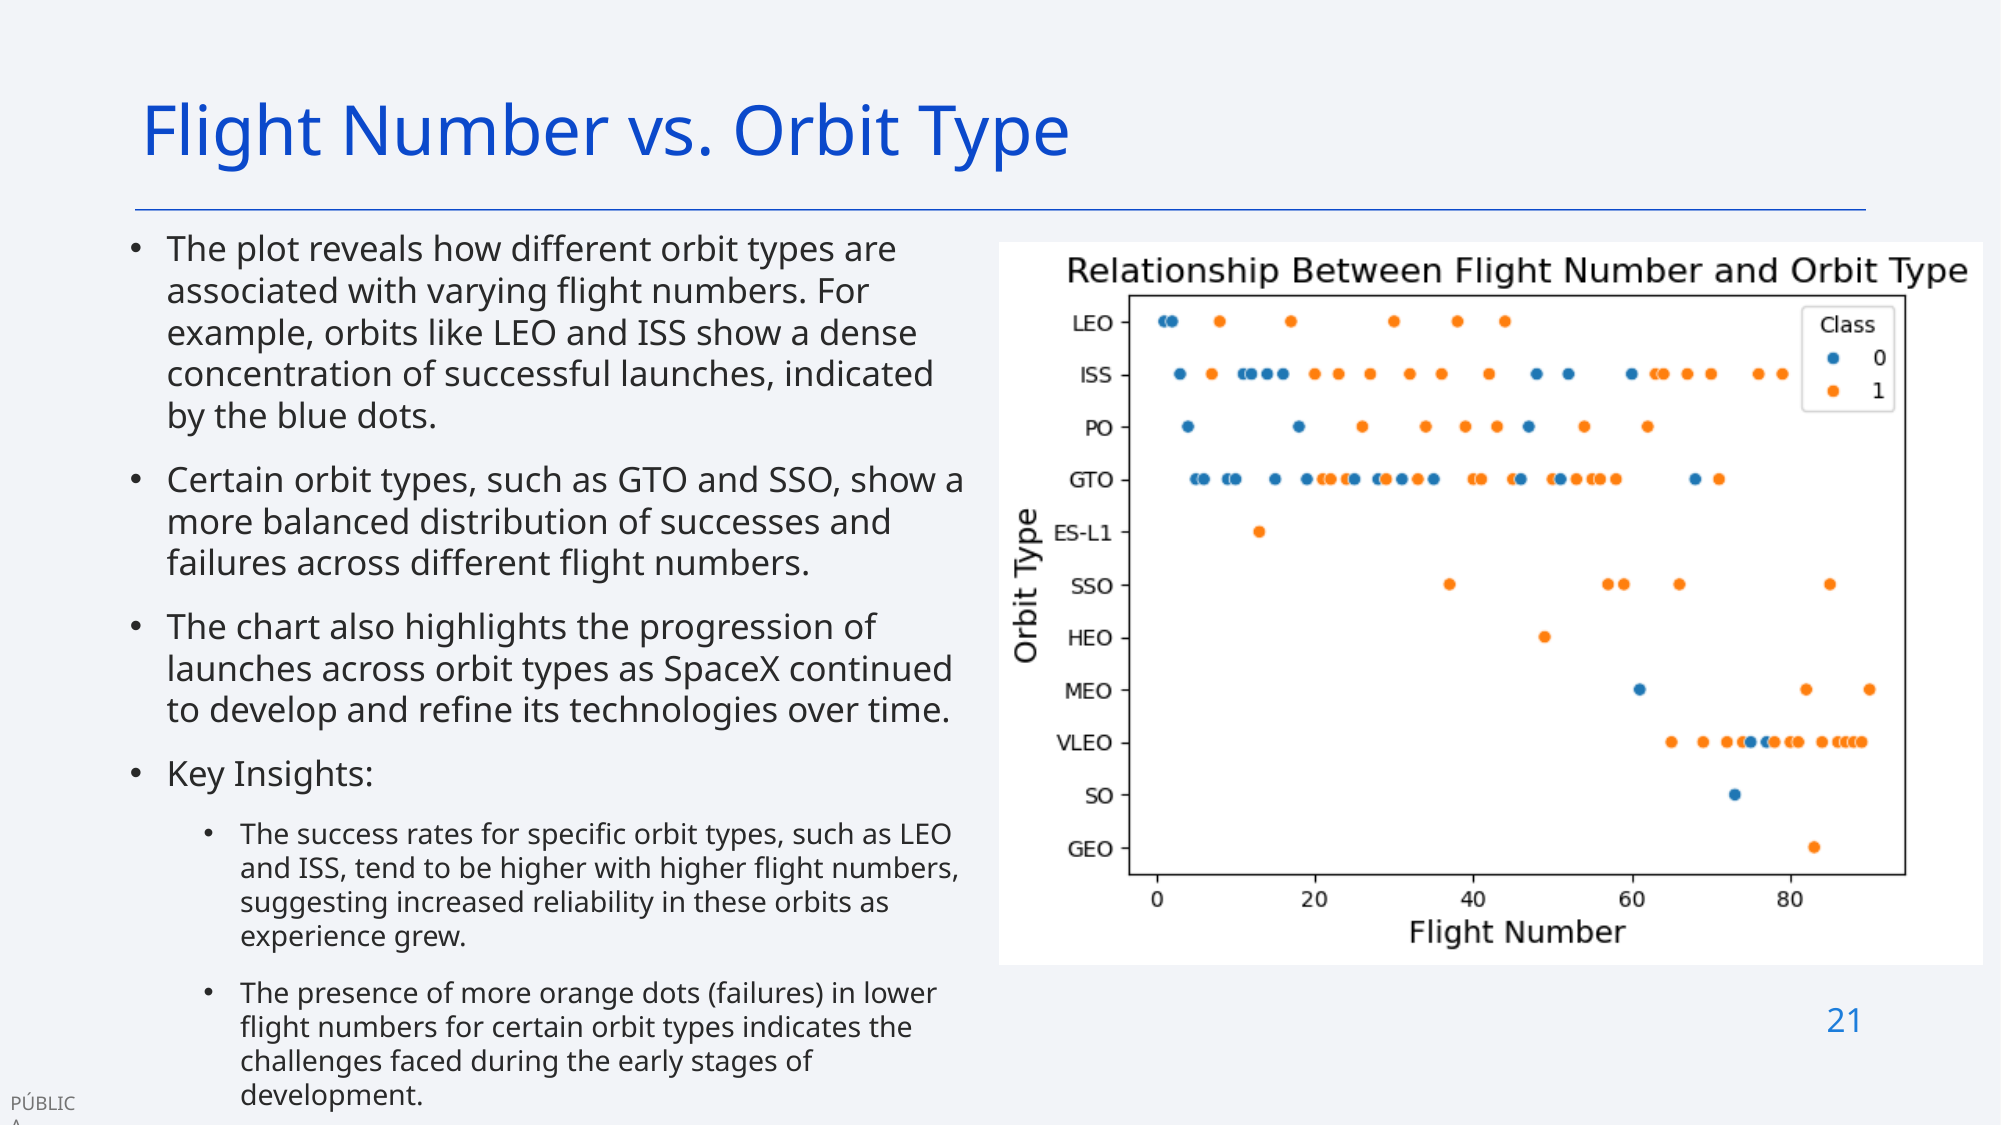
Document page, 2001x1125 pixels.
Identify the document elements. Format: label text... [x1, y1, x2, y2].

picture [0, 0, 2001, 1125]
slide_number 21 [1429, 988, 1880, 1055]
list The plot reveals how different orbit types are associated with varying flight numbers. For example, orbits like LEO and ISS show a dense concentration of successful launches, indicated by the blue dots. Certain orbit types, such as GTO and SSO, show a more balanced distribution of successes and failures across different flight numbers. The chart also highlights the progression of launches across orbit types as SpaceX continued to develop and refine its technologies over time. Key Insights: The success rates for specific orbit types, such as LEO and ISS, tend to be higher with higher flight numbers, suggesting increased reliability in these orbits as experience grew. The presence of more orange dots (failures) in lower flight numbers for certain orbit types indicates the challenges faced during the early stages of development. [115, 219, 989, 1125]
text_box Flight Number vs. Orbit Type [126, 88, 1852, 179]
